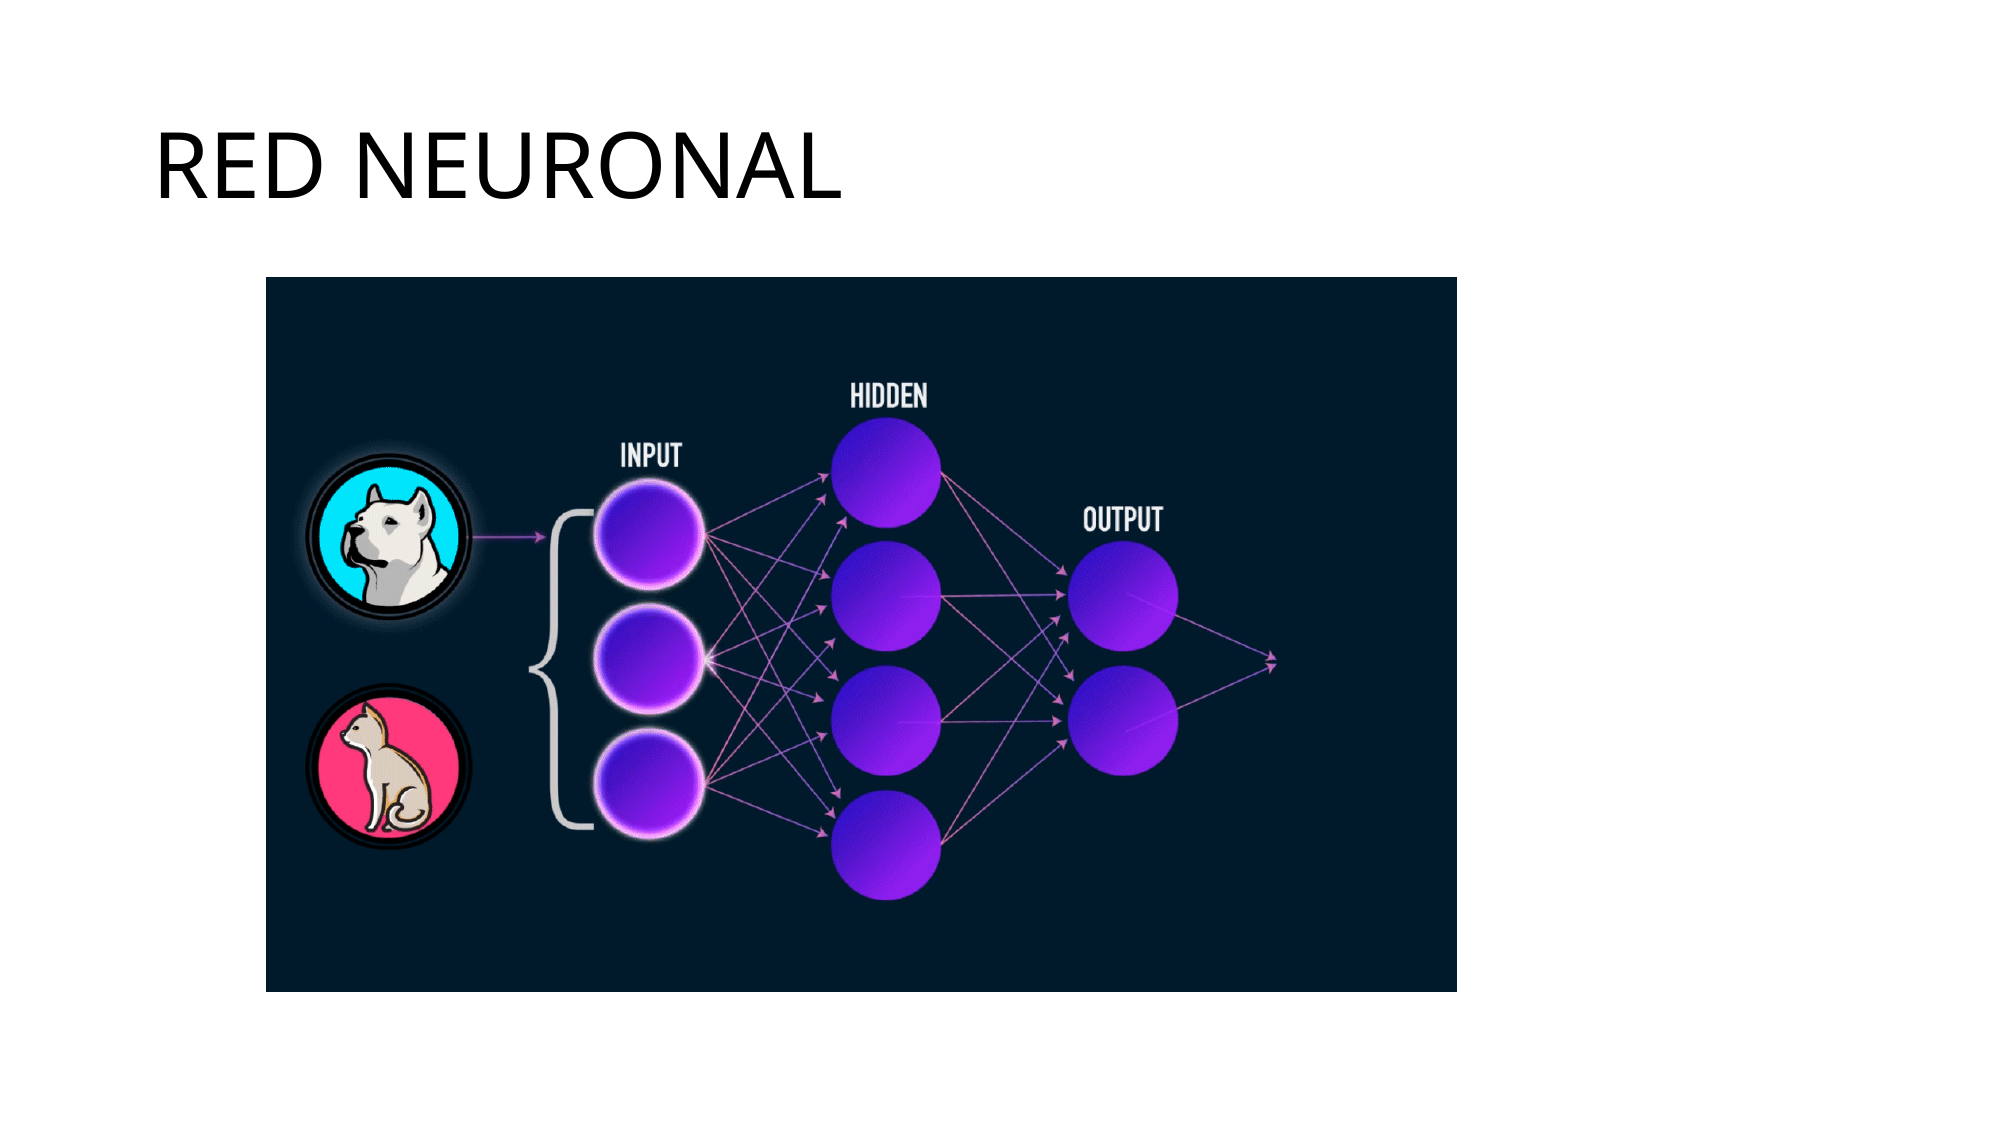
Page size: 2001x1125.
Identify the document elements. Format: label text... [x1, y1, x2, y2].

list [266, 277, 1457, 992]
title RED NEURONAL [137, 59, 1863, 278]
